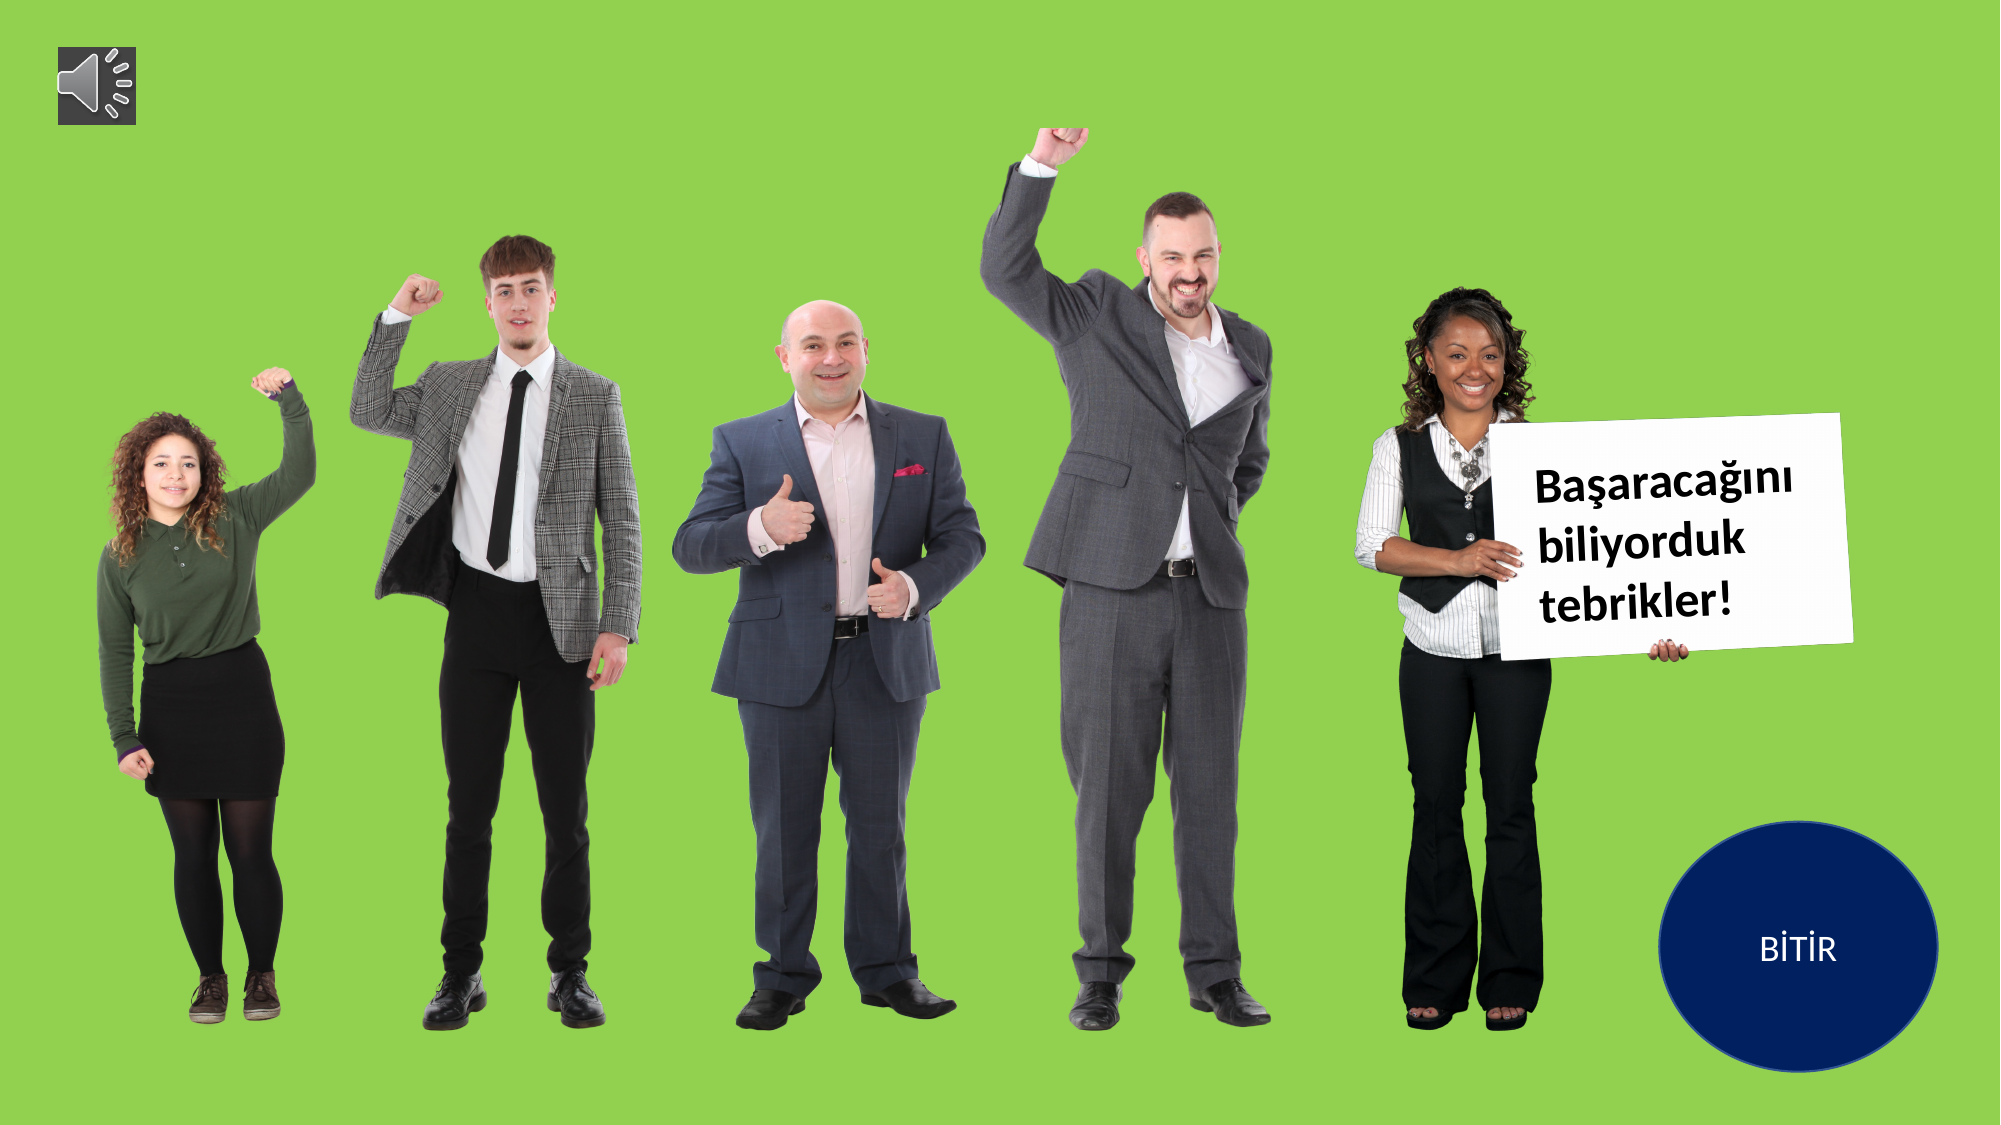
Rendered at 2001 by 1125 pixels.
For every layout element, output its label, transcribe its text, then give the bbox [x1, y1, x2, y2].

picture [56, 45, 137, 126]
picture [1353, 286, 1855, 1031]
picture [349, 233, 643, 1031]
picture [671, 128, 1273, 1031]
picture [96, 364, 317, 1031]
text_box BİTİR [1694, 831, 1939, 1073]
